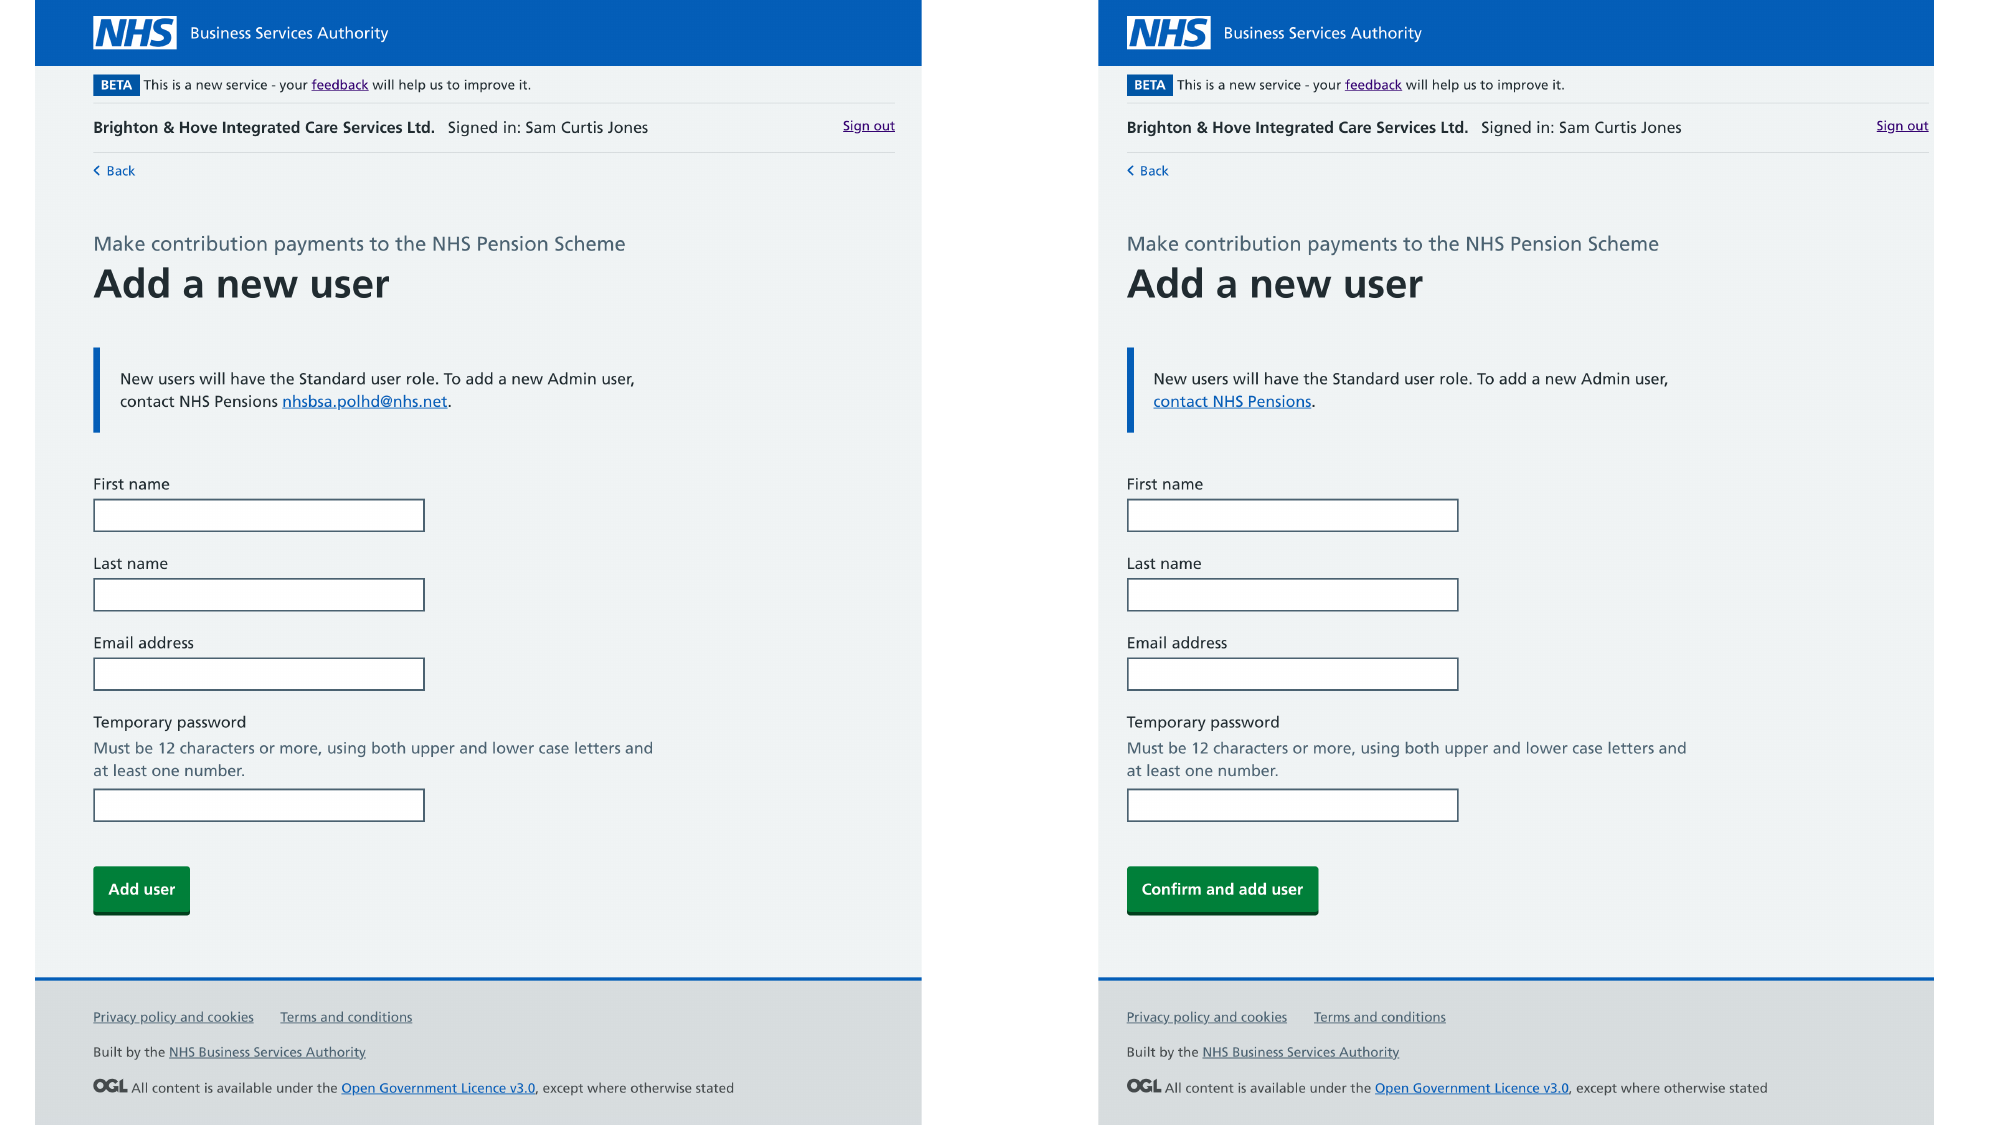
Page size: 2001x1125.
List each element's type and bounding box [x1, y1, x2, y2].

picture [35, 0, 922, 1125]
picture [1098, 0, 1934, 1125]
